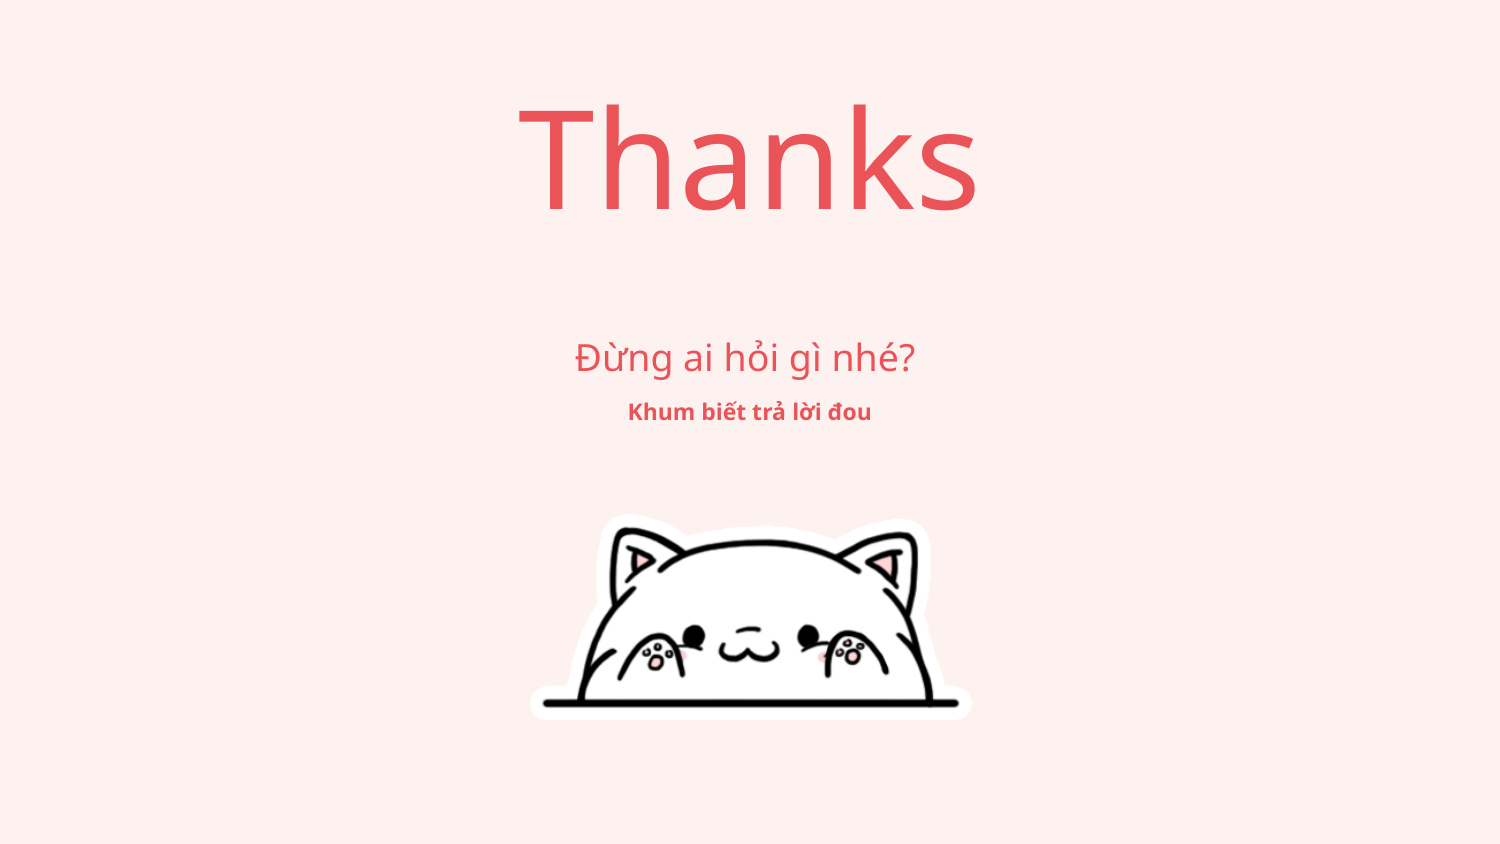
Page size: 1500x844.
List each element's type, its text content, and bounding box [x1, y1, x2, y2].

title Thanks [118, 87, 1382, 222]
text_box Khum biết trả lời đou [433, 382, 1067, 462]
subtitle Đừng ai hỏi gì nhé? [433, 319, 1067, 382]
picture [514, 445, 986, 844]
